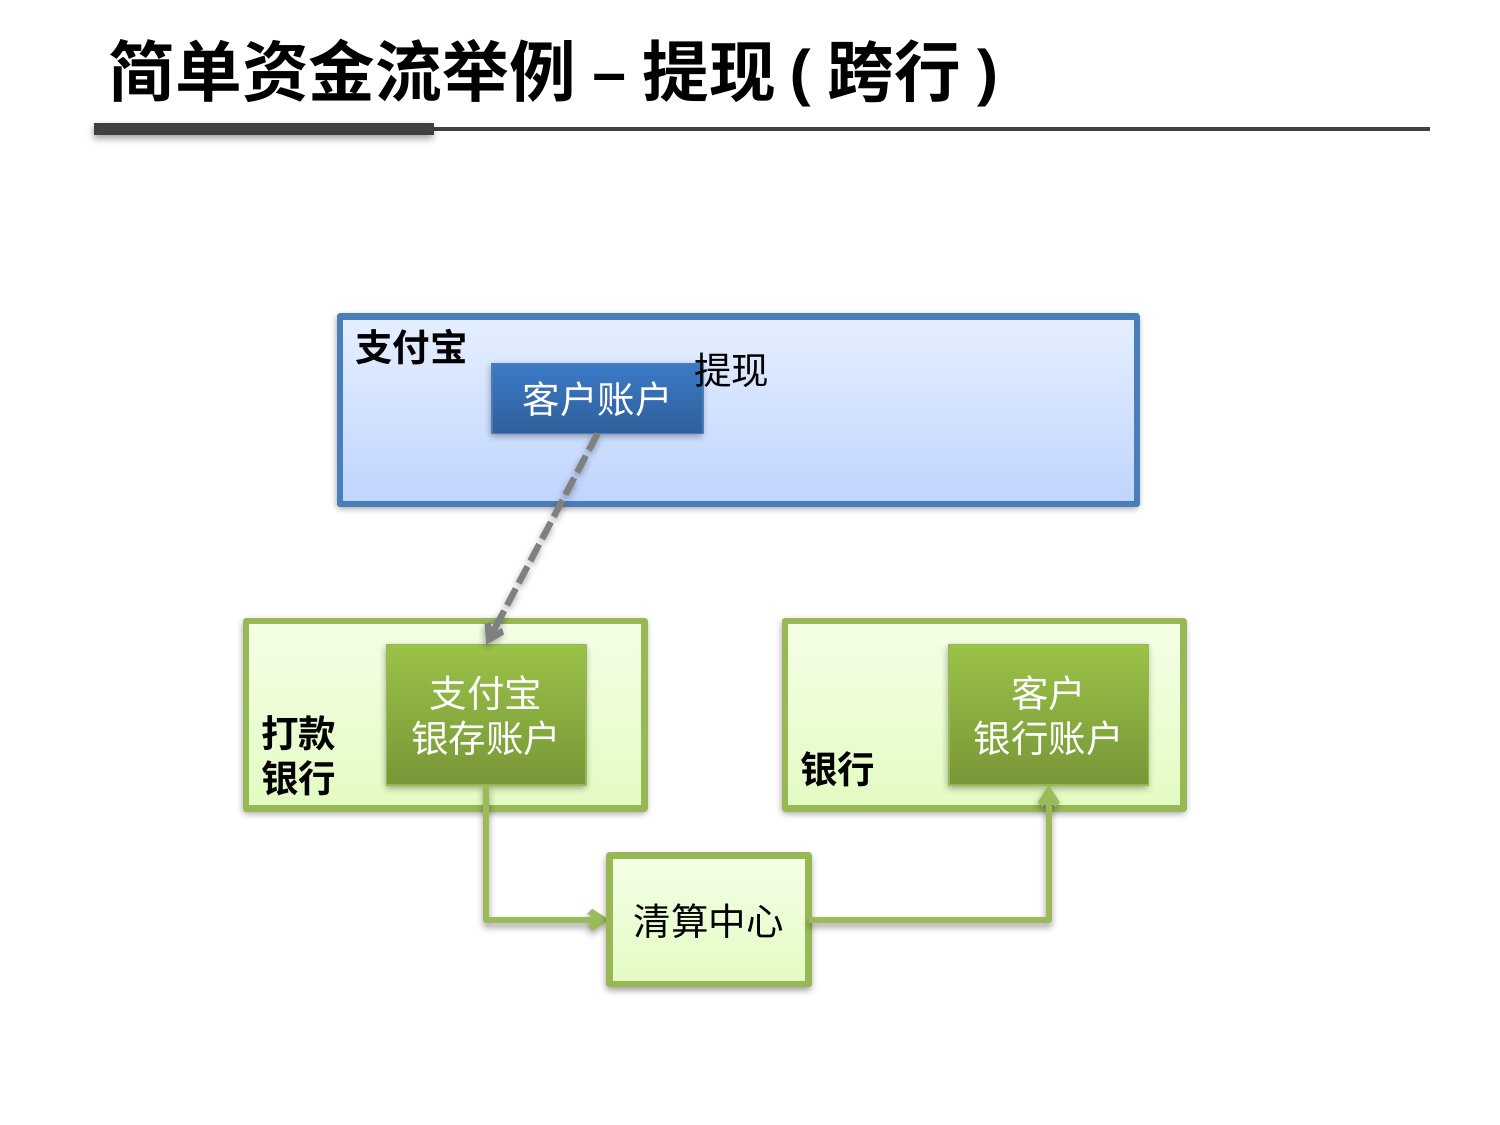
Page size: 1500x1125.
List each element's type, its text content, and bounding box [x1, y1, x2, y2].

text_box [245, 620, 490, 809]
text_box [339, 316, 1137, 505]
text_box [505, 620, 645, 809]
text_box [480, 790, 616, 915]
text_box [808, 784, 1049, 921]
text_box 支付宝 [340, 316, 483, 377]
text_box 提现 [679, 339, 785, 400]
text_box 清算中心 [609, 855, 809, 985]
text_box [436, 483, 648, 595]
text_box 支付宝 银存账户 [386, 644, 587, 786]
text_box [784, 620, 1184, 809]
text_box 简单资金流举例 – 提现(跨行) [93, 21, 1425, 118]
text_box 打款 银行 [246, 703, 352, 808]
text_box 客户账户 [491, 363, 704, 434]
text_box 银行 [785, 738, 891, 798]
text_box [498, 635, 506, 644]
text_box 客户 银行账户 [948, 644, 1149, 786]
